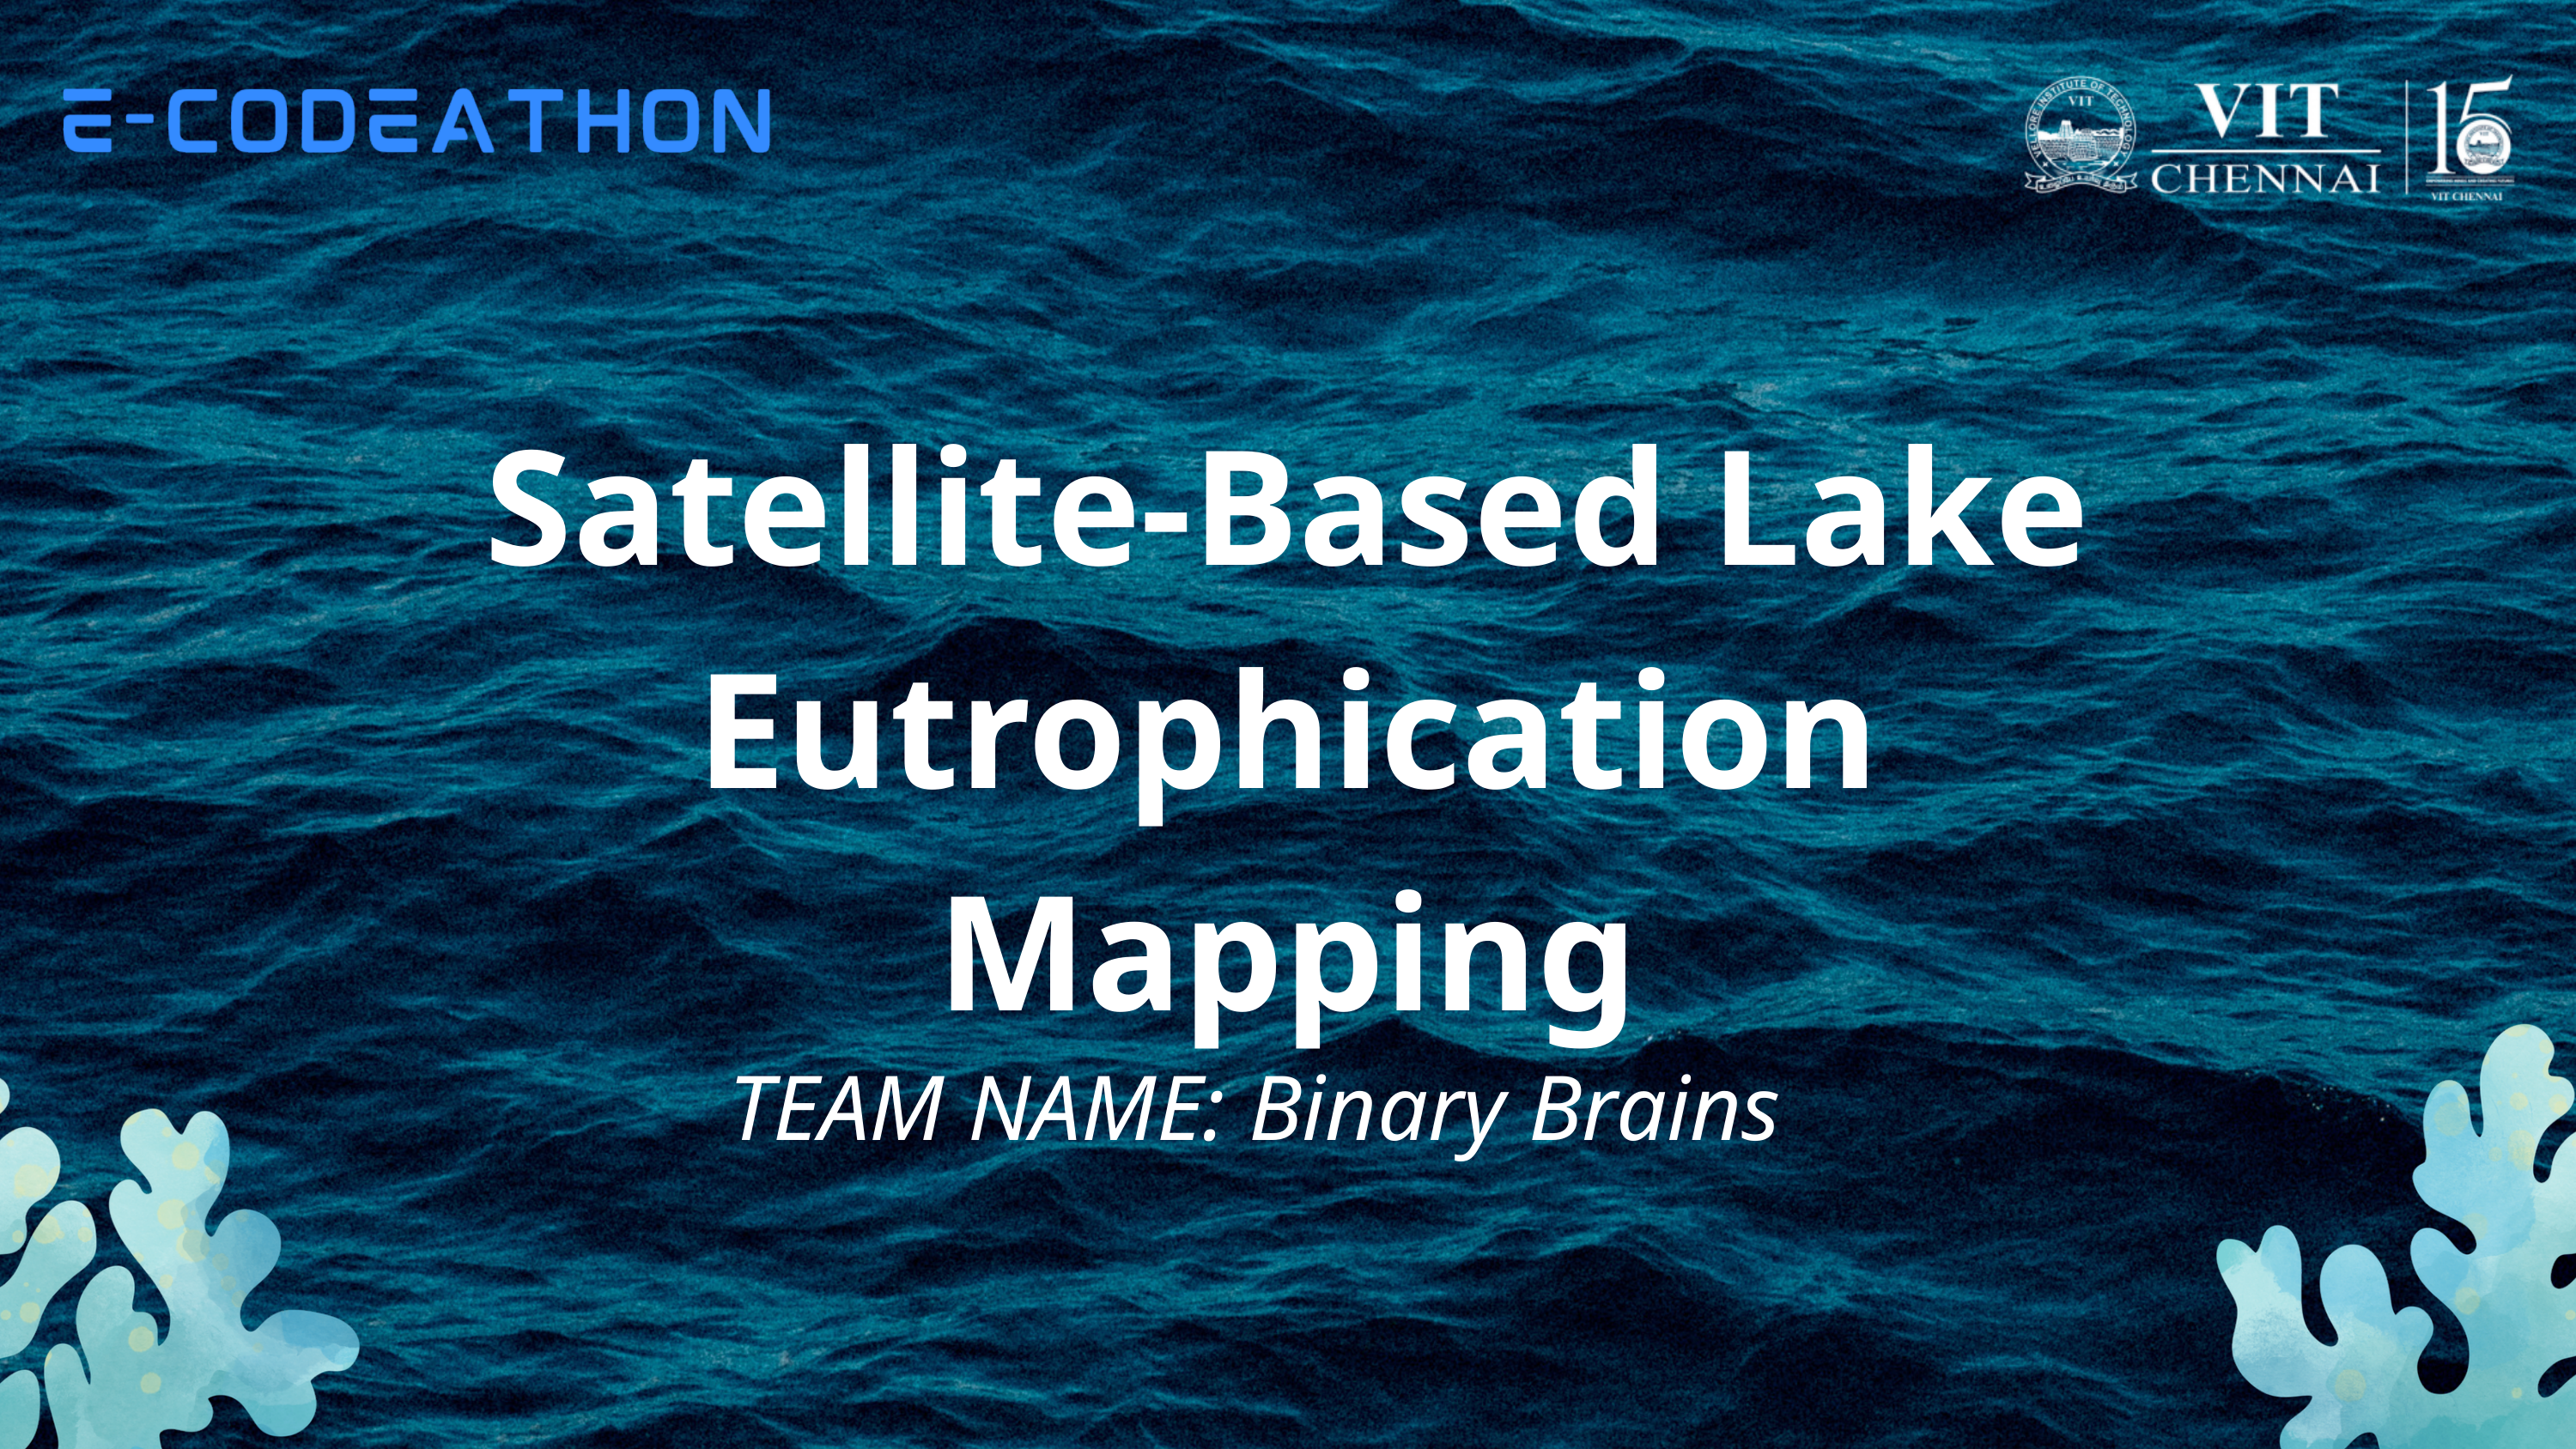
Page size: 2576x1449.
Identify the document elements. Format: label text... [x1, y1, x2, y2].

text_box [0, 0, 2576, 1023]
text_box [0, 57, 952, 163]
text_box TEAM NAME: Binary Brains [641, 1033, 1869, 1158]
text_box [361, 1043, 2215, 1449]
text_box [2002, 61, 2525, 229]
text_box [2215, 1023, 2576, 1449]
text_box Satellite-Based Lake Eutrophication Mapping [336, 374, 2240, 1043]
text_box [0, 1023, 361, 1449]
